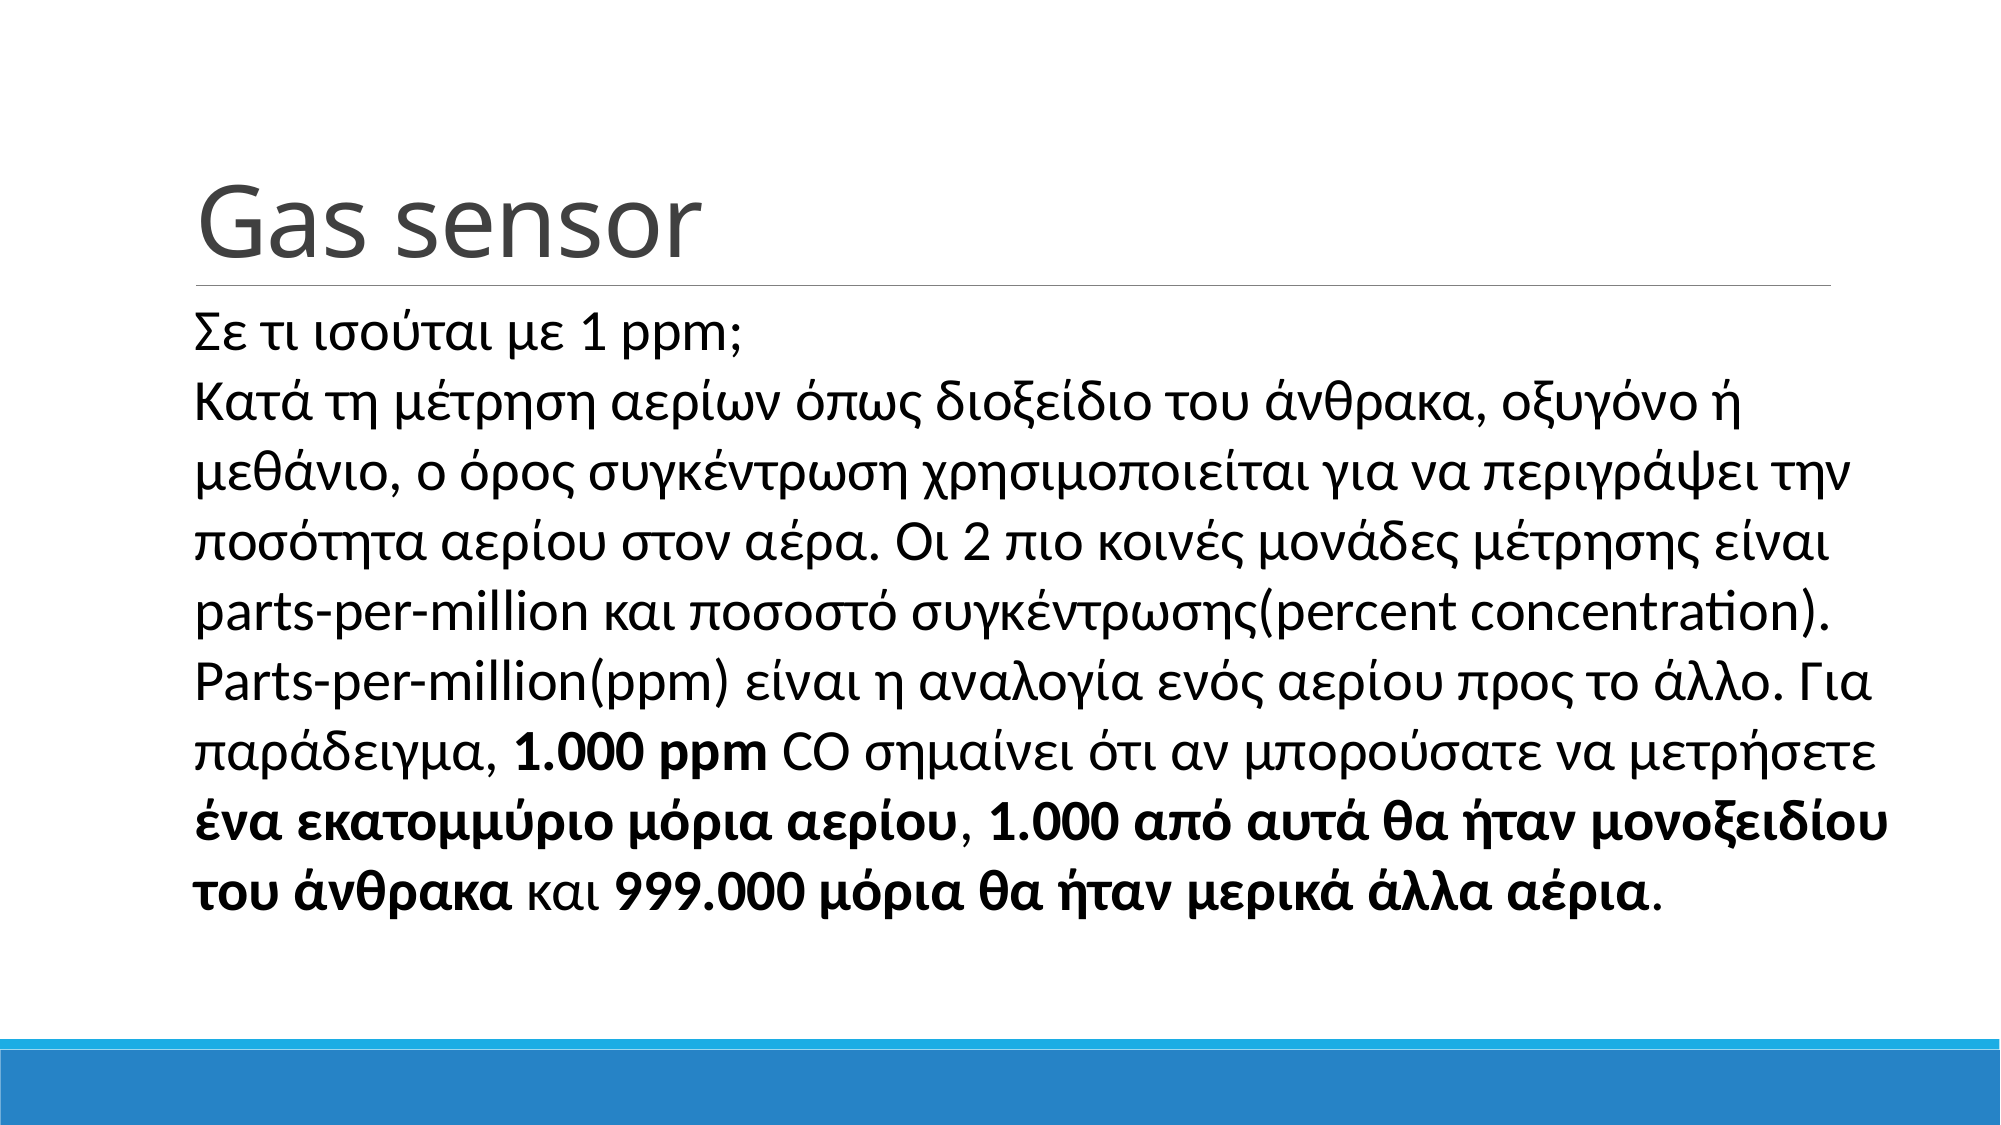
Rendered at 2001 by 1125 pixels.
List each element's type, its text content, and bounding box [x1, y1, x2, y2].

text_box Σε τι ισούται με 1 ppm; Κατά τη μέτρηση αερίων όπως διοξείδιο του άνθρακα, οξυγόνο ή μεθάνιο, ο όρος συγκέντρωση χρησιμοποιείται για να περιγράψει την ποσότητα αερίου στον αέρα. Οι 2 πιο κοινές μονάδες μέτρησης είναι parts-per-million και ποσοστό συγκέντρωσης(percent concentration). Parts-per-million(ppm) είναι η αναλογία ενός αερίου προς το άλλο. Για παράδειγμα, 1.000 ppm CO σημαίνει ότι αν μπορούσατε να μετρήσετε ένα εκατομμύριο μόρια αερίου, 1.000 από αυτά θα ήταν μονοξειδίου του άνθρακα και 999.000 μόρια θα ήταν μερικά άλλα αέρια. [179, 285, 1966, 930]
title Gas sensor [180, 47, 1830, 285]
